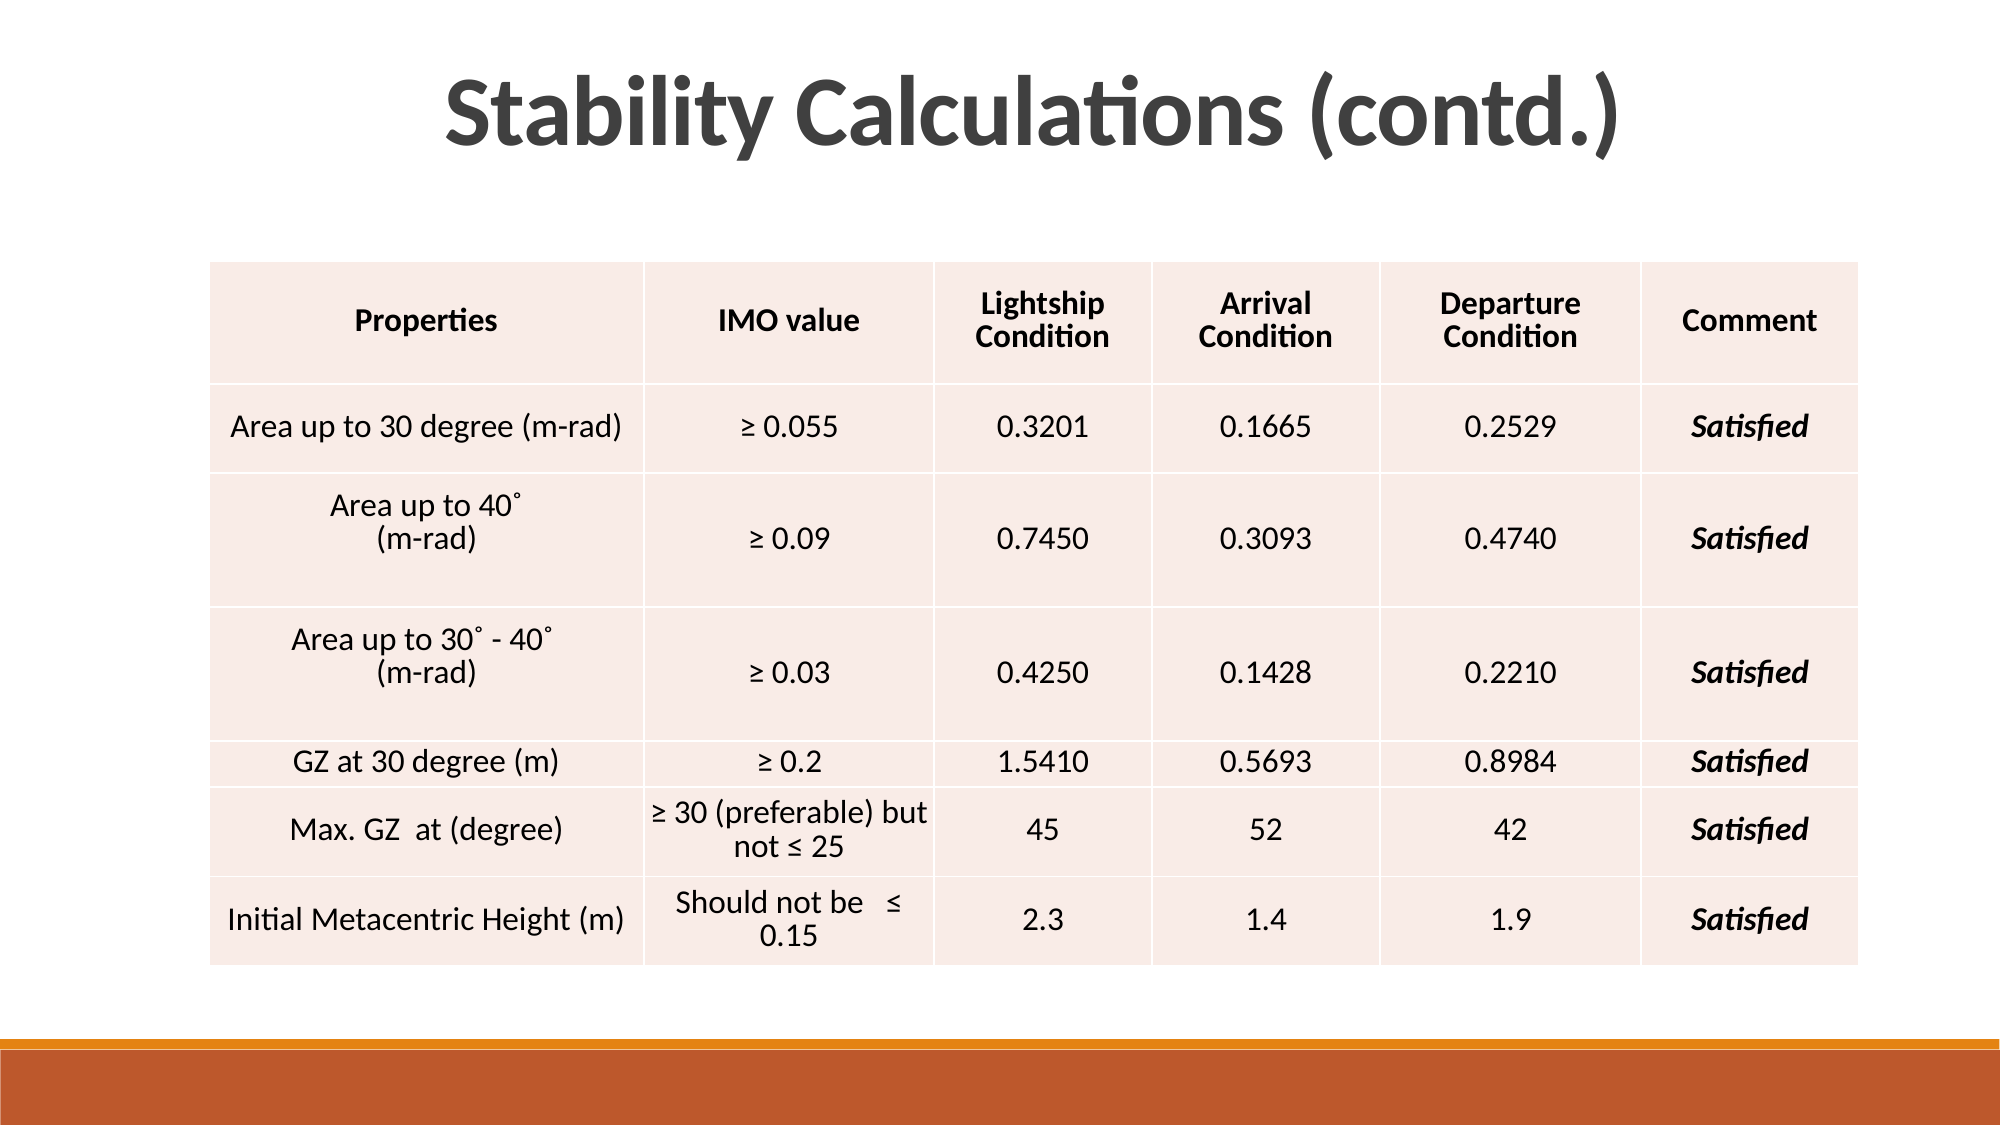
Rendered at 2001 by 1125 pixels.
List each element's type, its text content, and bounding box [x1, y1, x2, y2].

table_cell 0.4250 [935, 608, 1151, 740]
table_cell 52 [1153, 788, 1379, 876]
table_cell Area up to 30 degree (m-rad) [210, 385, 643, 472]
table_cell ≥ 0.09 [645, 474, 933, 606]
table_header Lightship Condition [935, 308, 1151, 383]
table_cell 1.9 [1381, 877, 1640, 965]
table_cell Satisfied [1642, 474, 1858, 606]
table_cell 0.1428 [1153, 608, 1379, 740]
table_cell 0.1665 [1153, 385, 1379, 472]
table_cell 0.2210 [1381, 608, 1640, 740]
table_cell Area up to 30˚ - 40˚ (m-rad) [210, 608, 643, 740]
table_cell GZ at 30 degree (m) [210, 742, 643, 786]
table_header Comment [1642, 308, 1858, 383]
table_cell ≥ 30 (preferable) but not ≤ 25 [645, 788, 933, 876]
table_cell Initial Metacentric Height (m) [210, 877, 643, 965]
table_cell 0.2529 [1381, 385, 1640, 472]
table_header IMO value [645, 308, 933, 383]
table_cell Satisfied [1642, 877, 1858, 965]
table_cell 45 [935, 788, 1151, 876]
table_cell Max. GZ at (degree) [210, 788, 643, 876]
table_cell 0.8984 [1381, 742, 1640, 786]
text_box Stability Calculations (contd.) [208, 69, 1859, 308]
table_cell Satisfied [1642, 608, 1858, 740]
table_cell Area up to 40˚ (m-rad) [210, 474, 643, 606]
table_cell Satisfied [1642, 788, 1858, 876]
table_cell 0.3201 [935, 385, 1151, 472]
table_cell 0.7450 [935, 474, 1151, 606]
table_header Departure Condition [1381, 308, 1640, 383]
table_cell 0.4740 [1381, 474, 1640, 606]
table_cell Should not be ≤ 0.15 [645, 877, 933, 965]
table_header Properties [210, 308, 643, 383]
table_cell 42 [1381, 788, 1640, 876]
table_cell Satisfied [1642, 385, 1858, 472]
table_cell 1.4 [1153, 877, 1379, 965]
table_cell 0.3093 [1153, 474, 1379, 606]
table_cell 0.5693 [1153, 742, 1379, 786]
table_cell ≥ 0.055 [645, 385, 933, 472]
table_cell Satisfied [1642, 742, 1858, 786]
table_header Arrival Condition [1153, 308, 1379, 383]
table_cell 2.3 [935, 877, 1151, 965]
table_cell 1.5410 [935, 742, 1151, 786]
table_cell ≥ 0.2 [645, 742, 933, 786]
table_cell ≥ 0.03 [645, 608, 933, 740]
